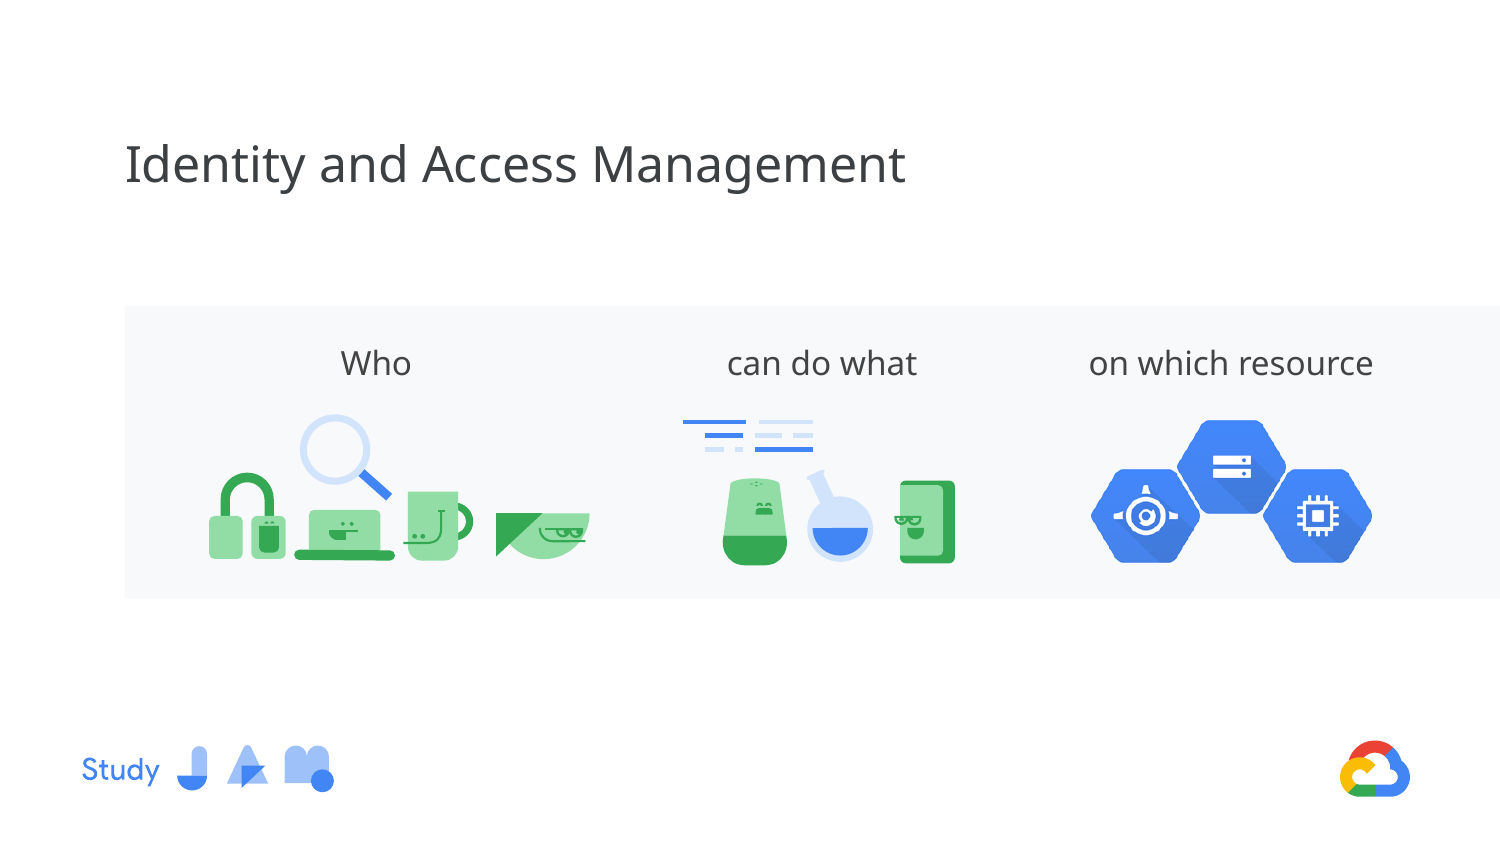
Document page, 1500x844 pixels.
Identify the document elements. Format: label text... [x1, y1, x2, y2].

text_box [682, 419, 747, 425]
text_box [755, 447, 813, 452]
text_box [296, 414, 393, 501]
text_box Who [269, 336, 484, 389]
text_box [208, 472, 287, 560]
text_box on which resource [1035, 344, 1428, 381]
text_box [722, 478, 788, 566]
text_box [755, 433, 783, 438]
title Identity and Access Management [125, 132, 1085, 191]
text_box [894, 480, 956, 564]
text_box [293, 509, 396, 561]
text_box [124, 306, 1500, 599]
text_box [495, 512, 590, 560]
picture [1091, 414, 1372, 569]
text_box [705, 433, 743, 438]
text_box [793, 433, 813, 438]
text_box [759, 419, 813, 425]
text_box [403, 491, 474, 561]
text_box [803, 469, 878, 563]
text_box [704, 447, 725, 452]
text_box can do what [686, 344, 959, 381]
text_box [735, 447, 744, 452]
